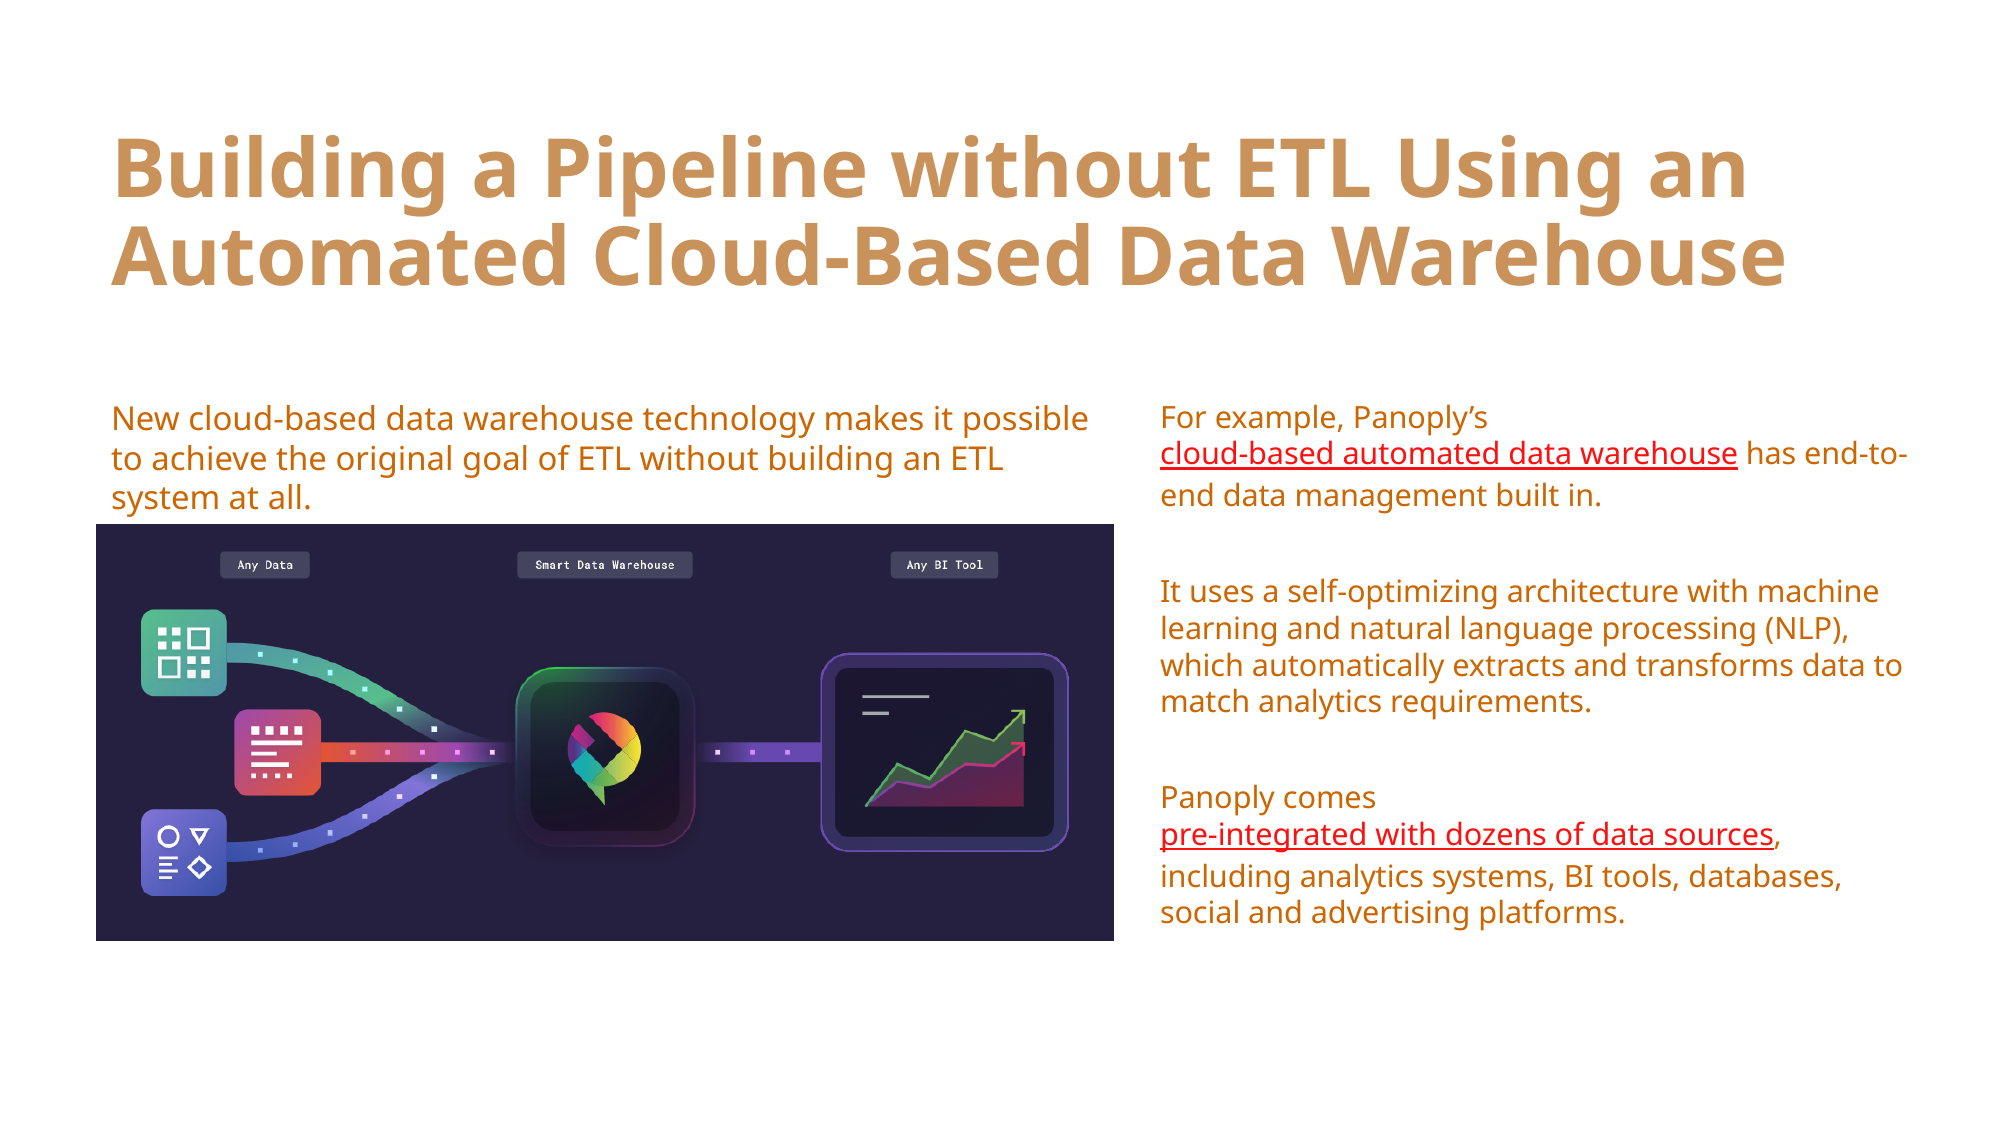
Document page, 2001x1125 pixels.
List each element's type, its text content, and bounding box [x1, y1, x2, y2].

title Building a Pipeline without ETL Using an Automated Cloud-Based Data Warehouse [96, 106, 1822, 324]
picture [95, 524, 1114, 941]
list New cloud-based data warehouse technology makes it possible to achieve the original goal of ETL without building an ETL system at all. [96, 390, 1114, 524]
text_box For example, Panoply’s cloud-based automated data warehouse has end-to-end data management built in. It uses a self-optimizing architecture with machine learning and natural language processing (NLP), which automatically extracts and transforms data to match analytics requirements. Panoply comes pre-integrated with dozens of data sources, including analytics systems, BI tools, databases, social and advertising platforms. [1145, 390, 1927, 941]
